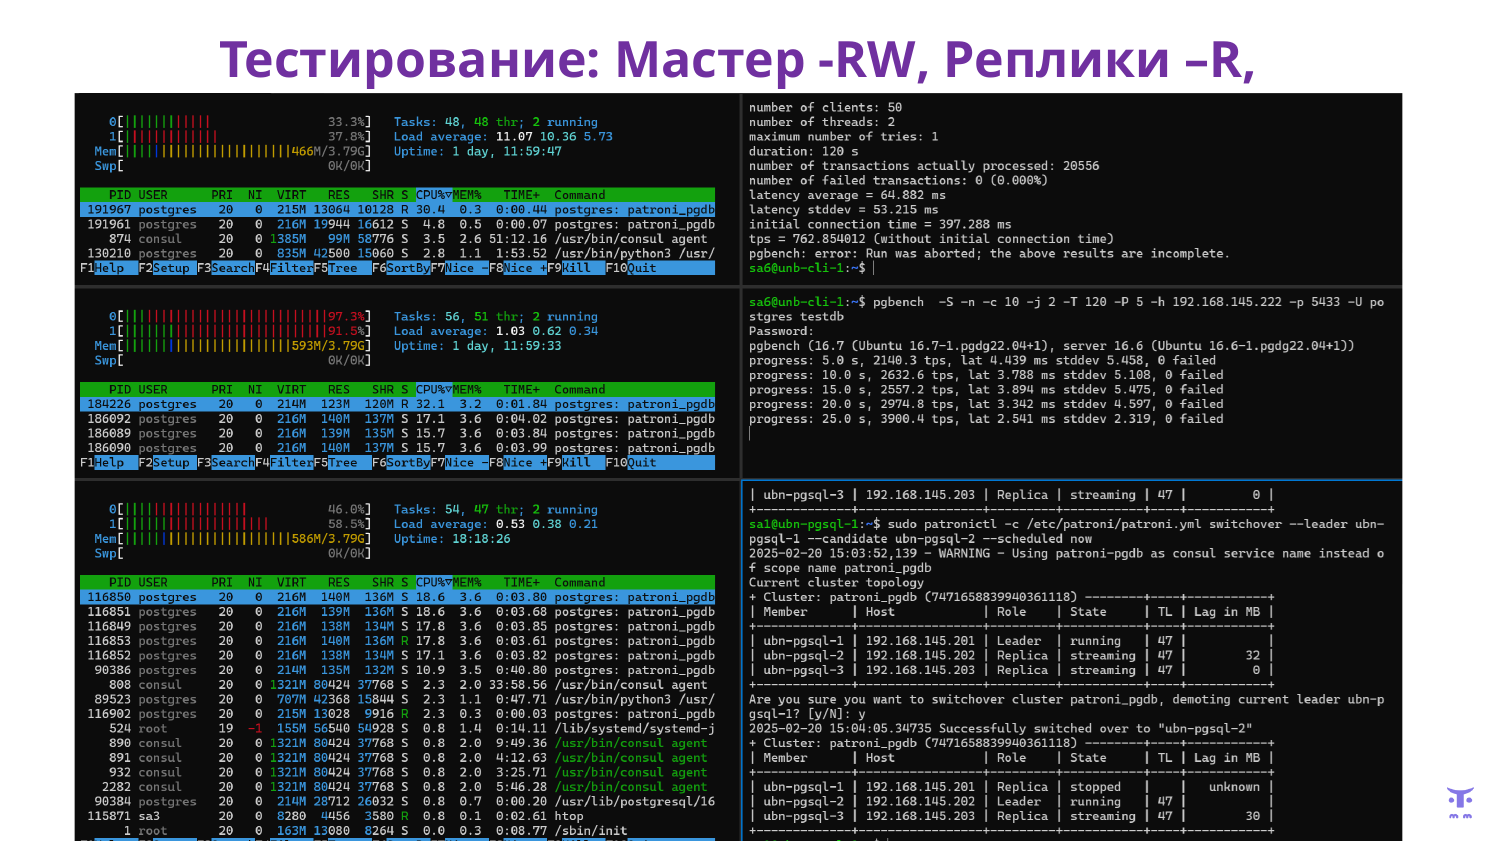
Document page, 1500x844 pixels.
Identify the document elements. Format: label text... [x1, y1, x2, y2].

title Тестирование: Мастер -RW, Реплики –R, SwitchOver [74, 12, 1403, 92]
picture [0, 0, 1500, 844]
